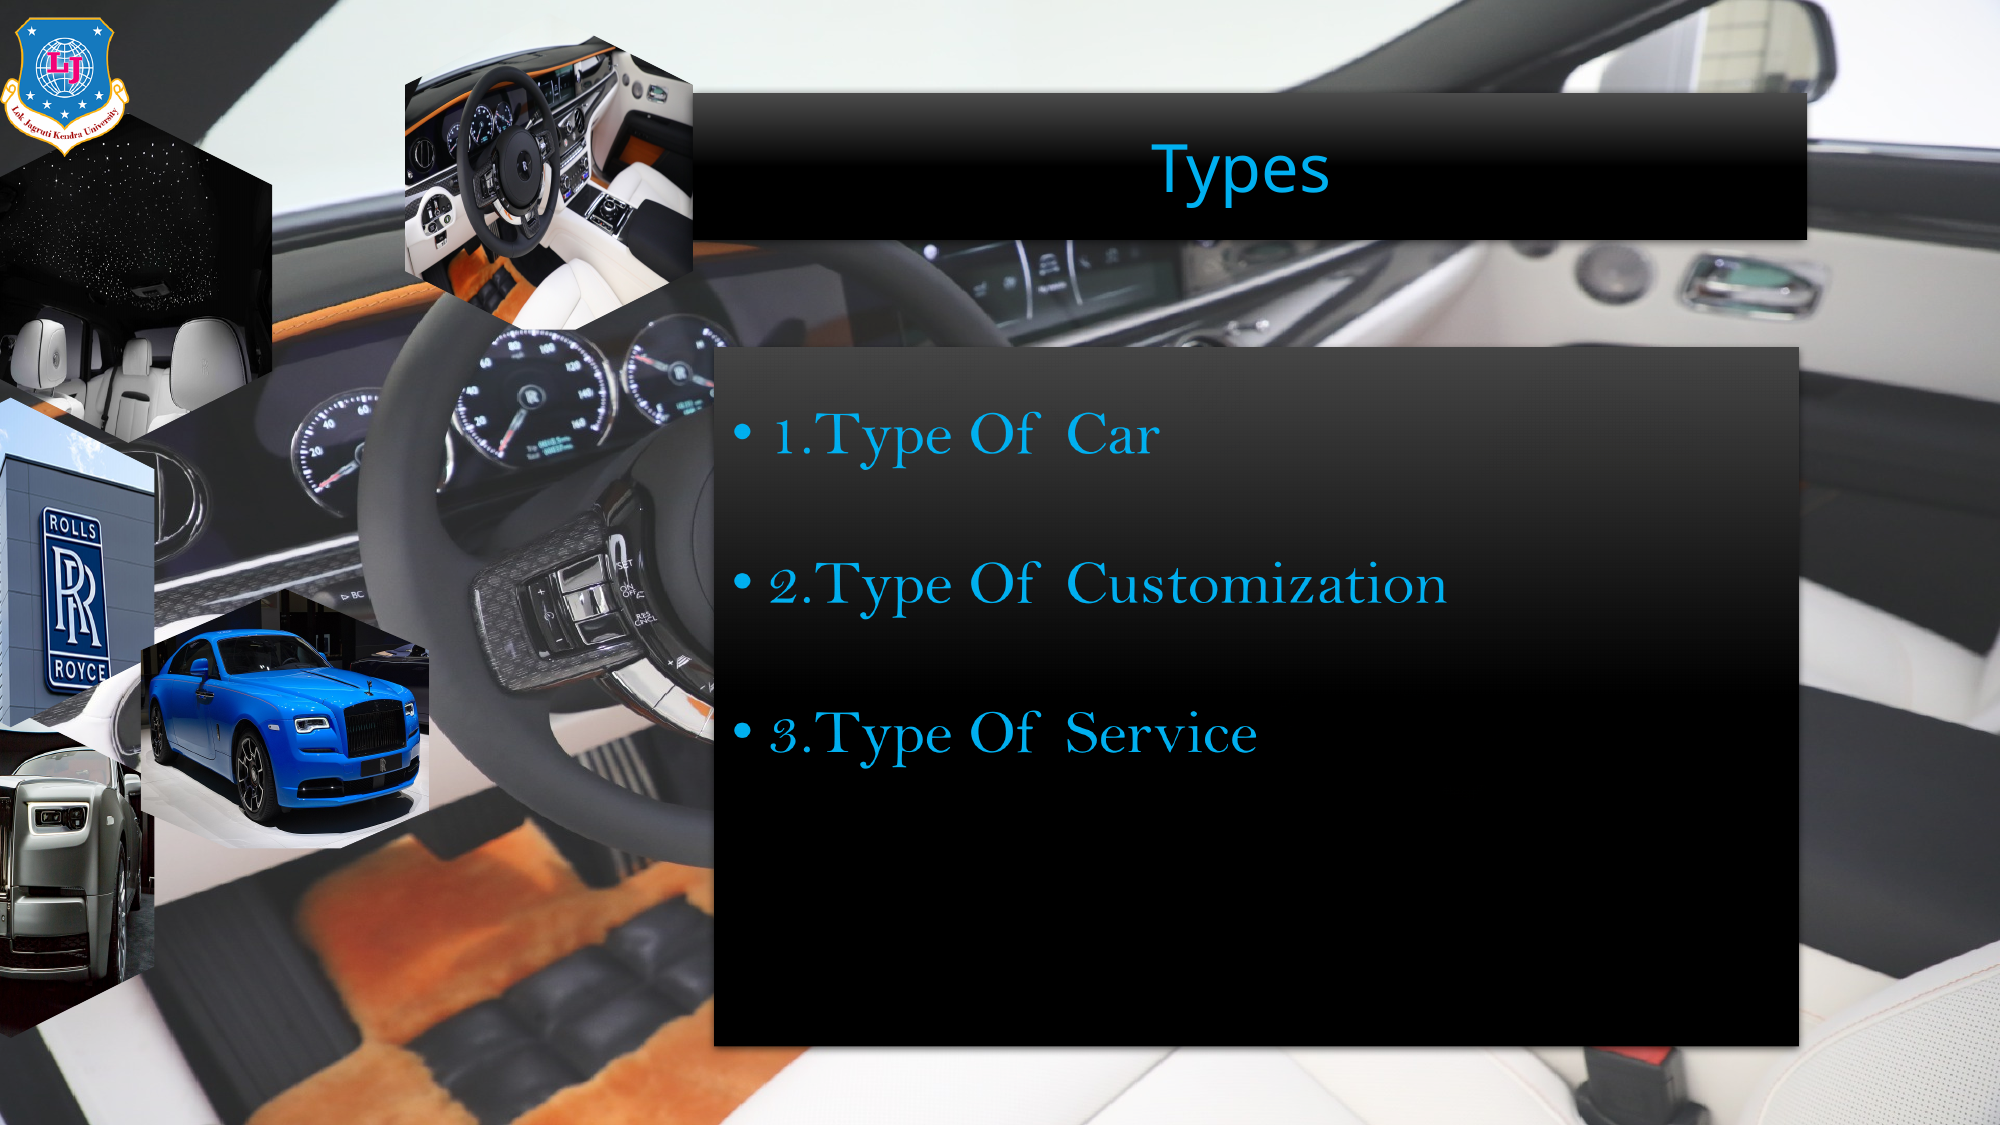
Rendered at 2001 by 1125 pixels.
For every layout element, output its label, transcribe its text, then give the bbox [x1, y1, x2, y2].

picture [0, 14, 429, 1038]
picture [405, 13, 693, 330]
text_box Types [693, 93, 1808, 240]
picture [694, 341, 1808, 1058]
